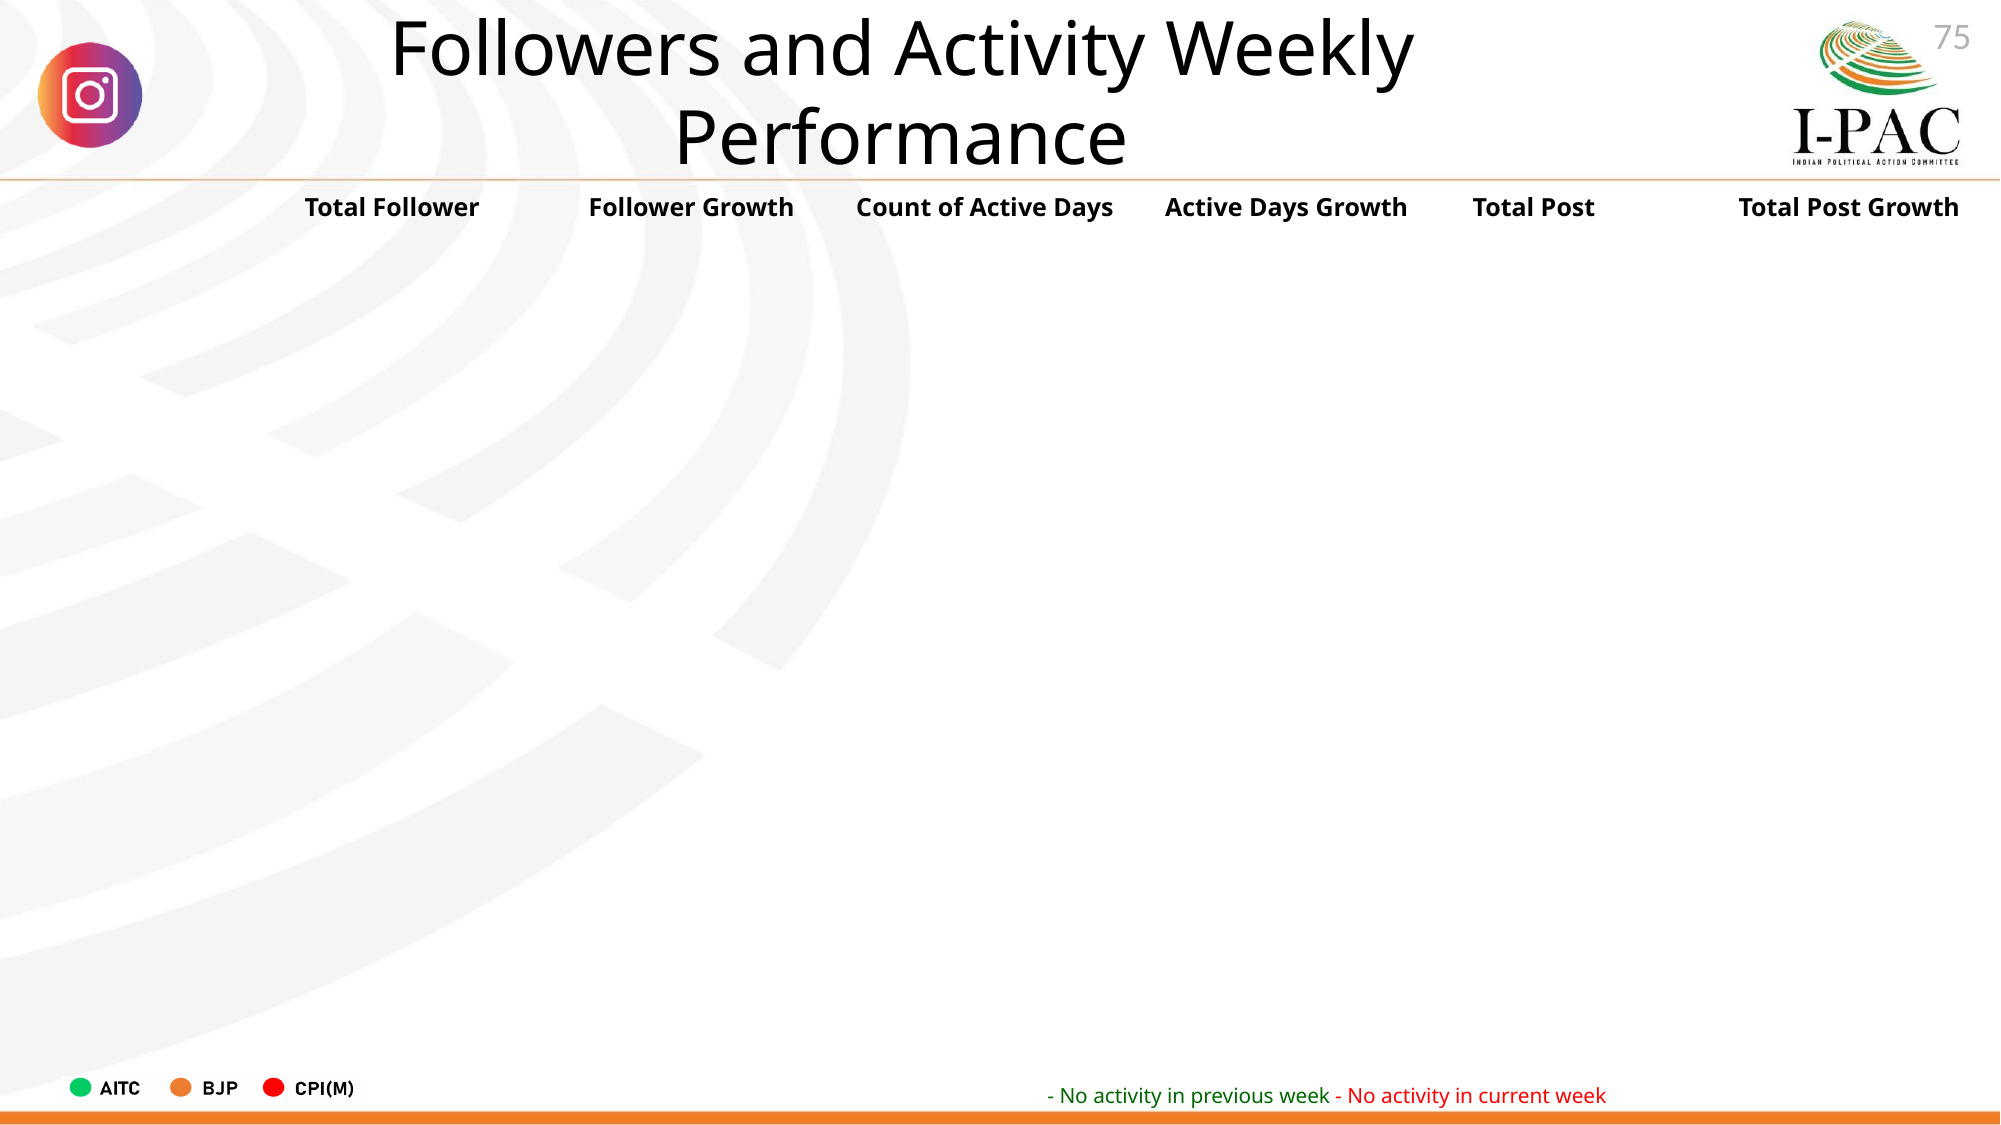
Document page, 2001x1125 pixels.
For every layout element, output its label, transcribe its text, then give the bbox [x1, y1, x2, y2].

text_box Active Days Growth [1150, 183, 1424, 229]
text_box Total Post [1458, 183, 1611, 229]
text_box Follower Growth [573, 183, 810, 229]
slide_number 75 [1926, 12, 1972, 58]
text_box Total Follower [289, 183, 495, 229]
text_box Count of Active Days [841, 183, 1129, 229]
text_box Total Post Growth [1723, 183, 1976, 229]
text_box - No activity in current week [1320, 1074, 1824, 1115]
text_box [34, 40, 145, 150]
text_box Followers and Activity Weekly Performance [158, 0, 1643, 180]
text_box - No activity in previous week [1032, 1074, 1320, 1115]
picture [0, 0, 2000, 1125]
